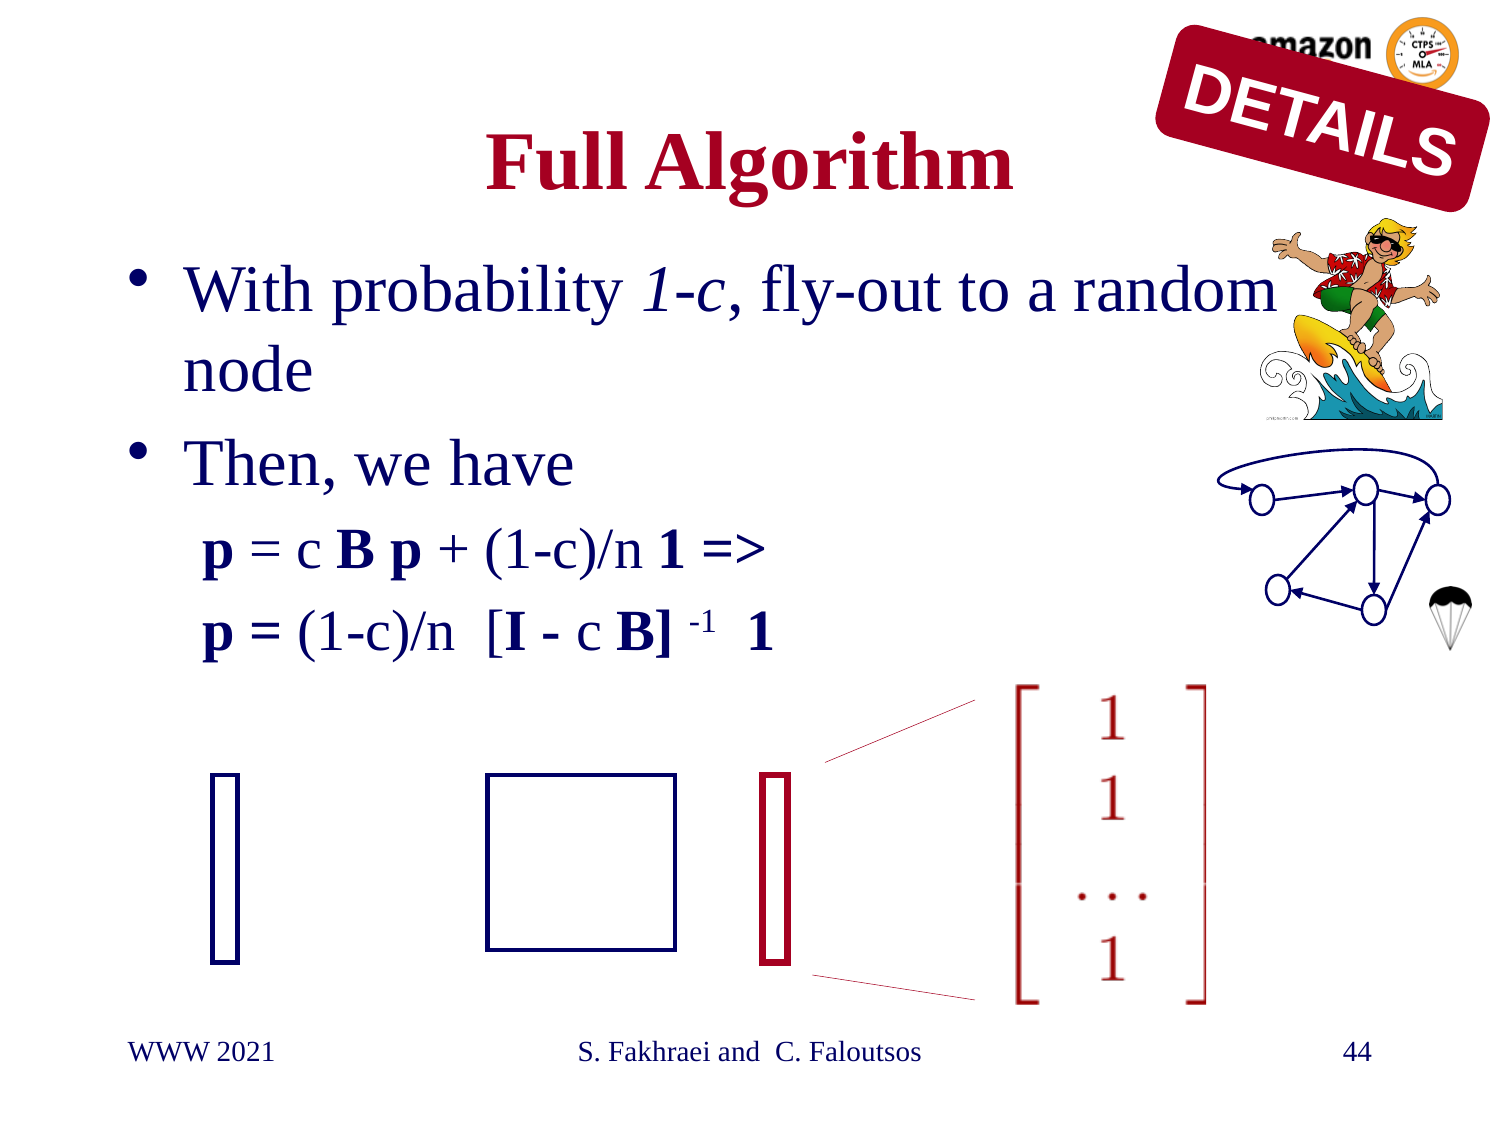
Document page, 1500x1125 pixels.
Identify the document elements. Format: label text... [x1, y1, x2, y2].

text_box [812, 974, 976, 1001]
slide_number 44 [1074, 1024, 1388, 1101]
picture [1256, 212, 1449, 425]
text_box [212, 774, 238, 963]
picture [1429, 586, 1472, 652]
picture [1014, 683, 1207, 1005]
slide_number WWW 2021 [112, 1024, 426, 1101]
picture [1239, 16, 1460, 93]
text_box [824, 699, 976, 763]
text_box [487, 774, 675, 950]
text_box DETAILS [1155, 24, 1490, 213]
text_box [1249, 474, 1451, 626]
title Full Algorithm [112, 99, 1388, 213]
list With probability 1-c, fly-out to a random node Then, we have p = c B p + (1-c)/n 1 => p = (1-c)/n [I - c B] -1 1 [112, 237, 1388, 1001]
footer S. Fakhraei and C. Faloutsos [512, 1024, 988, 1101]
text_box [762, 774, 788, 963]
